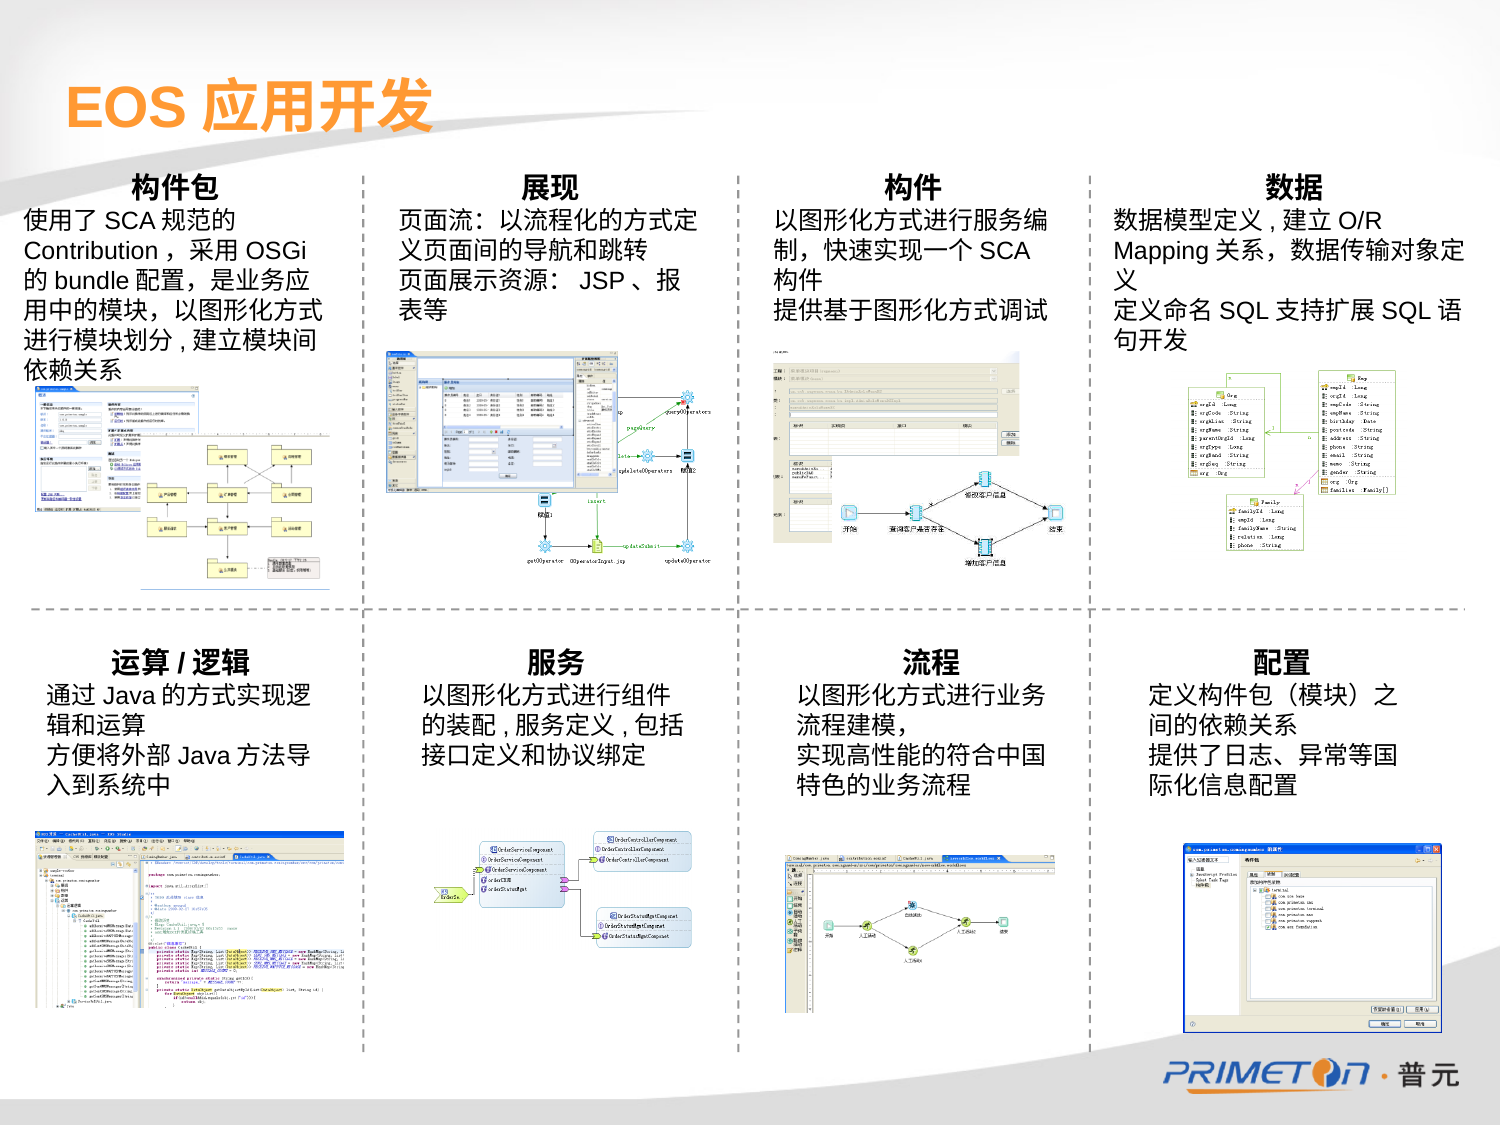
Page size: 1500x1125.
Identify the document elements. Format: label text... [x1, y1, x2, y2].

picture [0, 0, 1500, 1125]
text_box 数据 数据模型定义,建立O/R Mapping关系，数据传输对象定义 定义命名SQL支持扩展SQL语句开发 [1113, 169, 1477, 355]
text_box 构件 以图形化方式进行服务编制，快速实现一个SCA构件 提供基于图形化方式调试 [773, 169, 1055, 325]
text_box 构件包 使用了SCA规范的Contribution，采用OSGi的bundle配置，是业务应用中的模块，以图形化方式进行模块划分,建立模块间依赖关系 [23, 169, 329, 385]
title EOS应用开发 [49, 57, 1463, 151]
text_box 展现 页面流：以流程化的方式定义页面间的导航和跳转 页面展示资源：JSP、报表等 [398, 169, 704, 325]
text_box 运算/逻辑 通过Java的方式实现逻辑和运算 方便将外部Java方法导入到系统中 [46, 644, 317, 800]
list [773, 351, 1020, 543]
text_box 流程 以图形化方式进行业务流程建模， 实现高性能的符合中国特色的业务流程 [796, 644, 1067, 800]
text_box 配置 定义构件包（模块）之间的依赖关系 提供了日志、异常等国际化信息配置 [1148, 644, 1418, 800]
text_box 服务 以图形化方式进行组件的装配,服务定义,包括接口定义和协议绑定 [421, 644, 692, 770]
